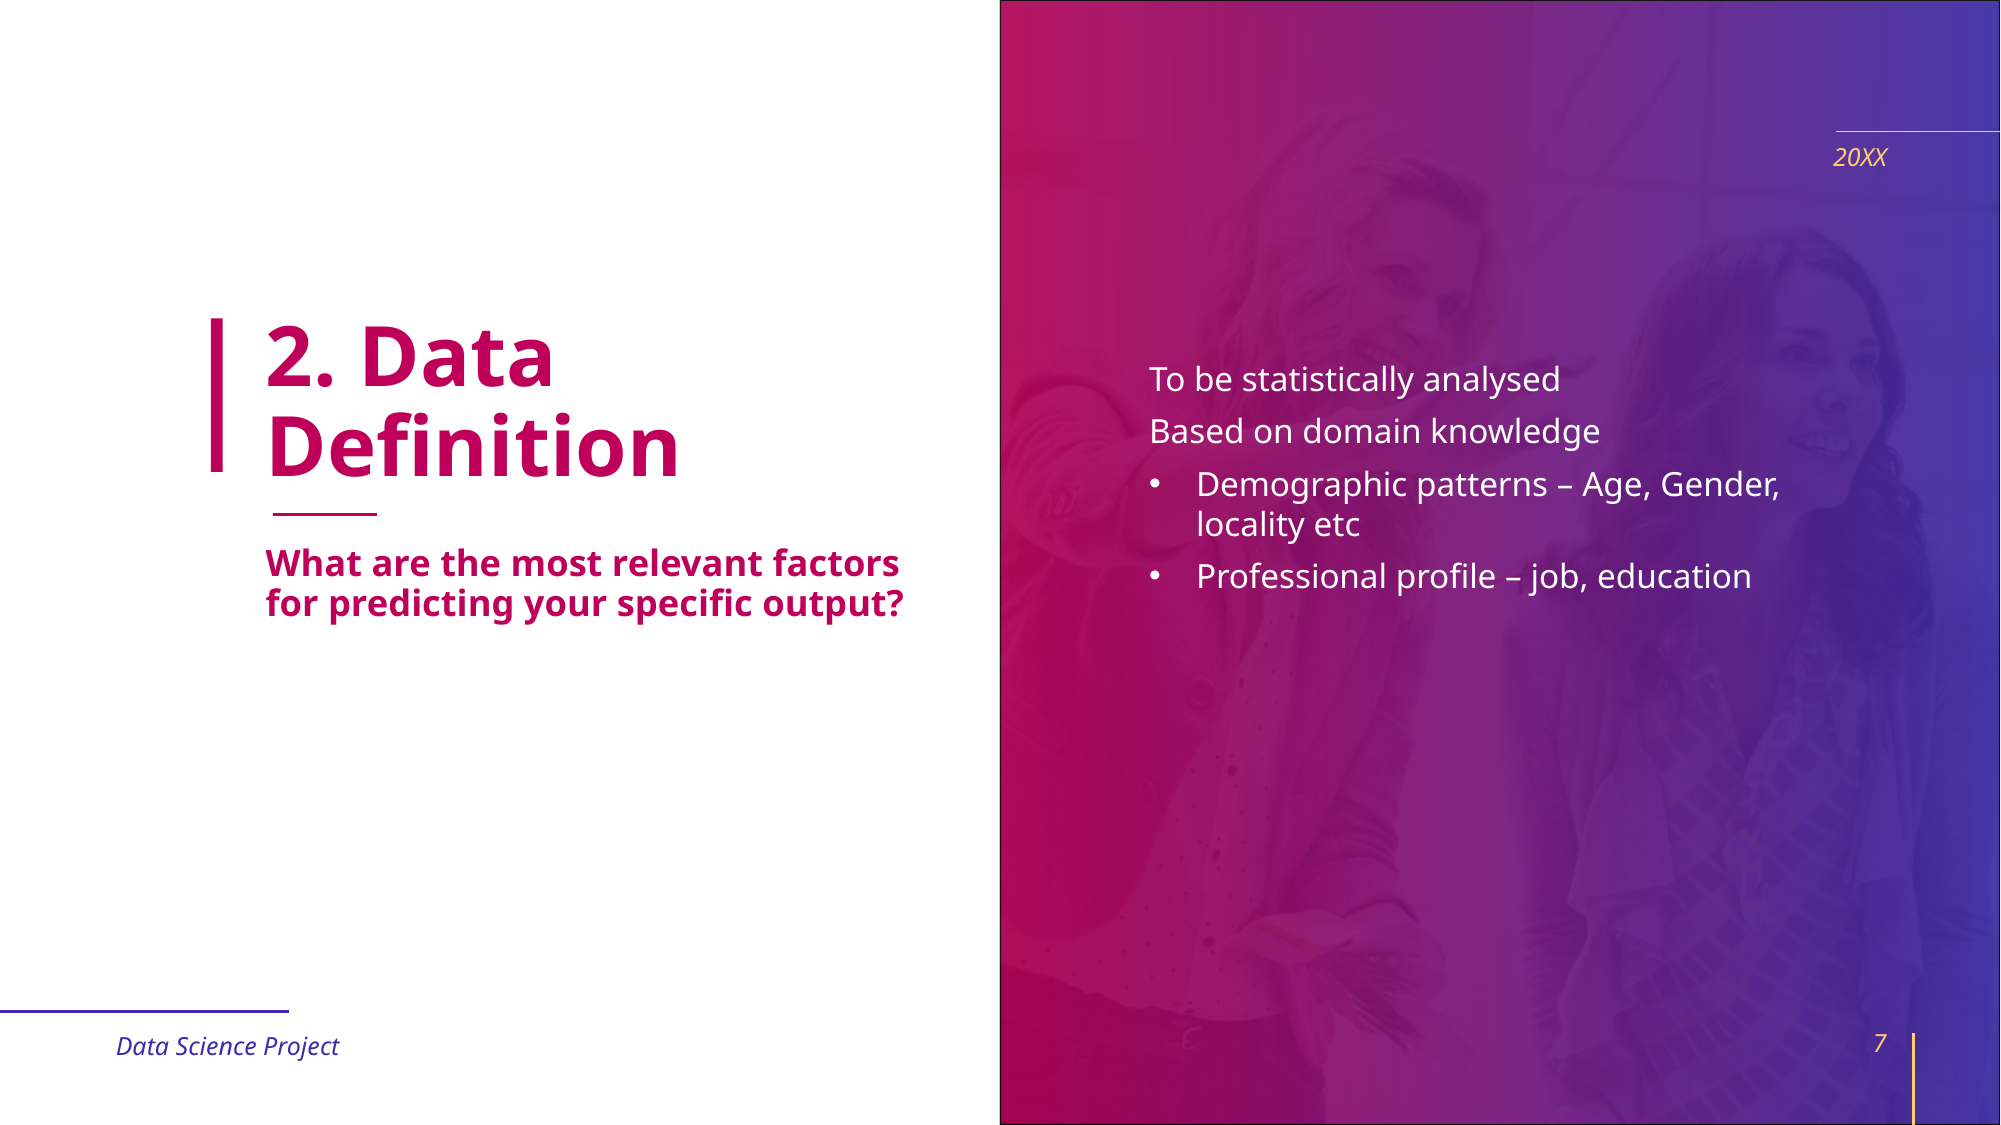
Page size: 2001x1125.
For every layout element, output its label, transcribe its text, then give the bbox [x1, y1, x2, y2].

picture [0, 0, 999, 1125]
subtitle What are the most relevant factors for predicting your specific output? [250, 538, 931, 652]
list 20XX [1818, 137, 1919, 192]
title 2. Data Definition [250, 278, 931, 531]
slide_number 7 [1451, 1015, 1902, 1075]
list To be statistically analysed Based on domain knowledge Demographic patterns – Age, Gender, locality etc Professional profile – job, education [1134, 350, 1850, 864]
footer Data Science Project [100, 1015, 636, 1075]
